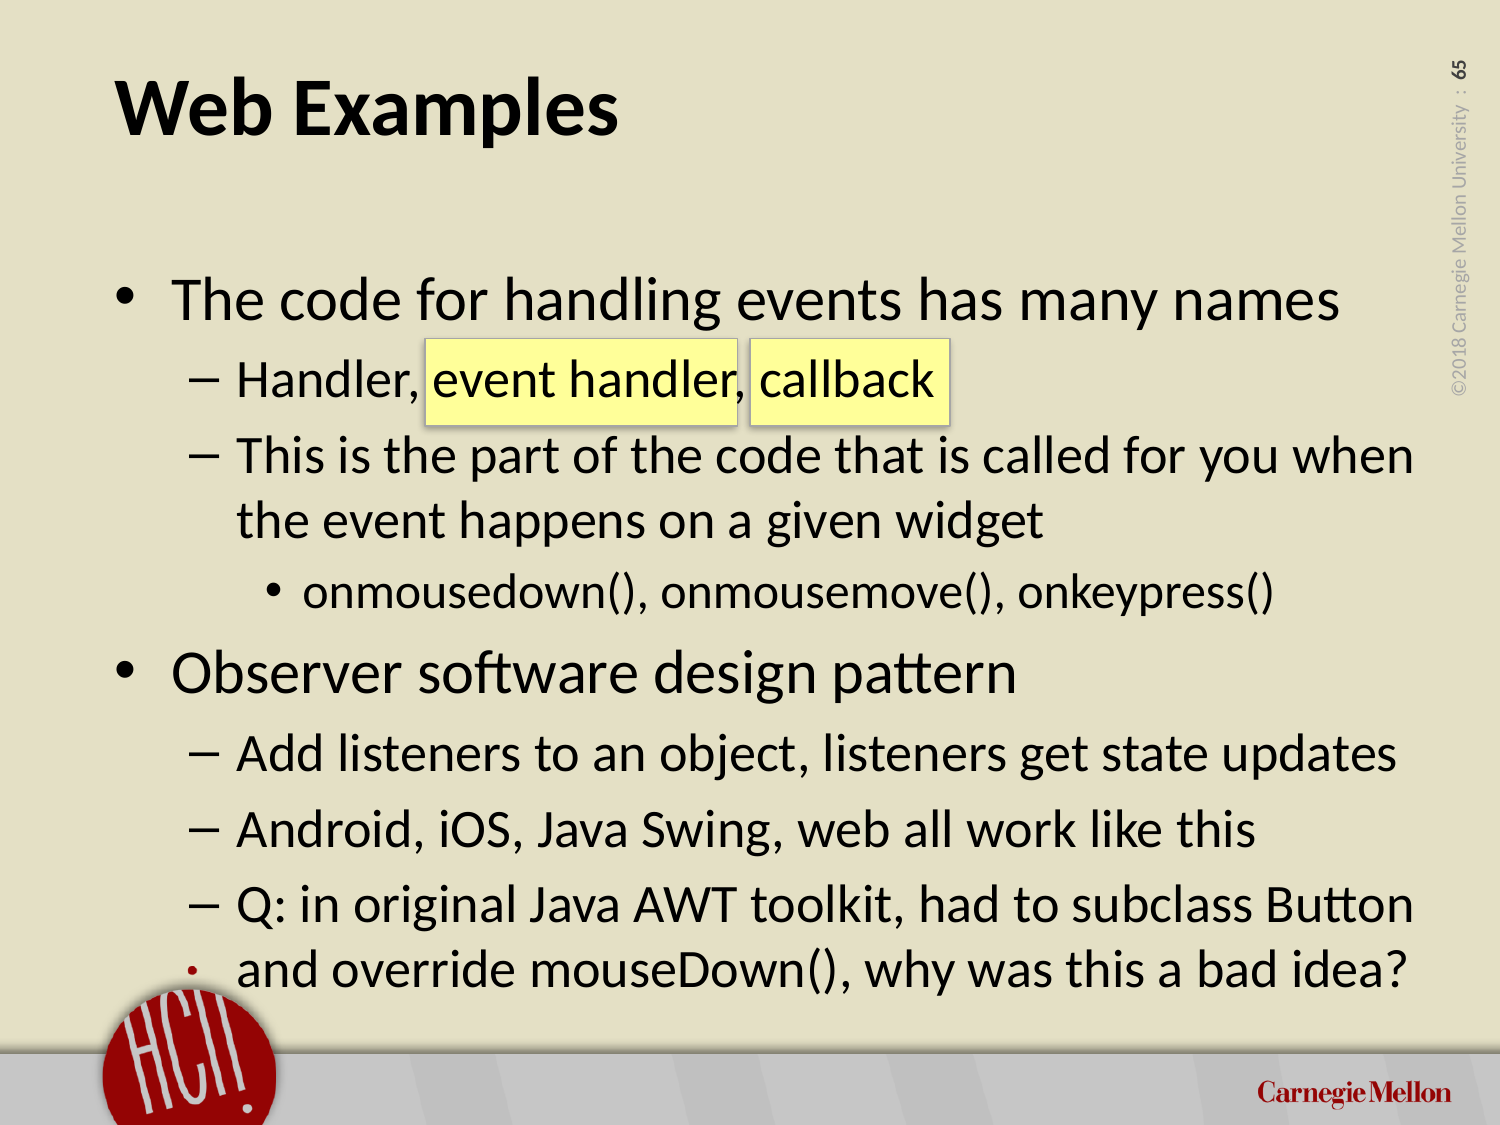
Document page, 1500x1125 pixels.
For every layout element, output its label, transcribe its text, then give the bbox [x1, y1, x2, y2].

list The code for handling events has many names Handler, event handler, callback This is the part of the code that is called for you when the event happens on a given widget onmousedown(), onmousemove(), onkeypress() Observer software design pattern Add listeners to an object, listeners get state updates Android, iOS, Java Swing, web all work like this Q: in original Java AWT toolkit, had to subclass Button and override mouseDown(), why was this a bad idea? [99, 249, 1475, 993]
picture [0, 0, 1500, 1125]
title Web Examples [99, 45, 1425, 233]
